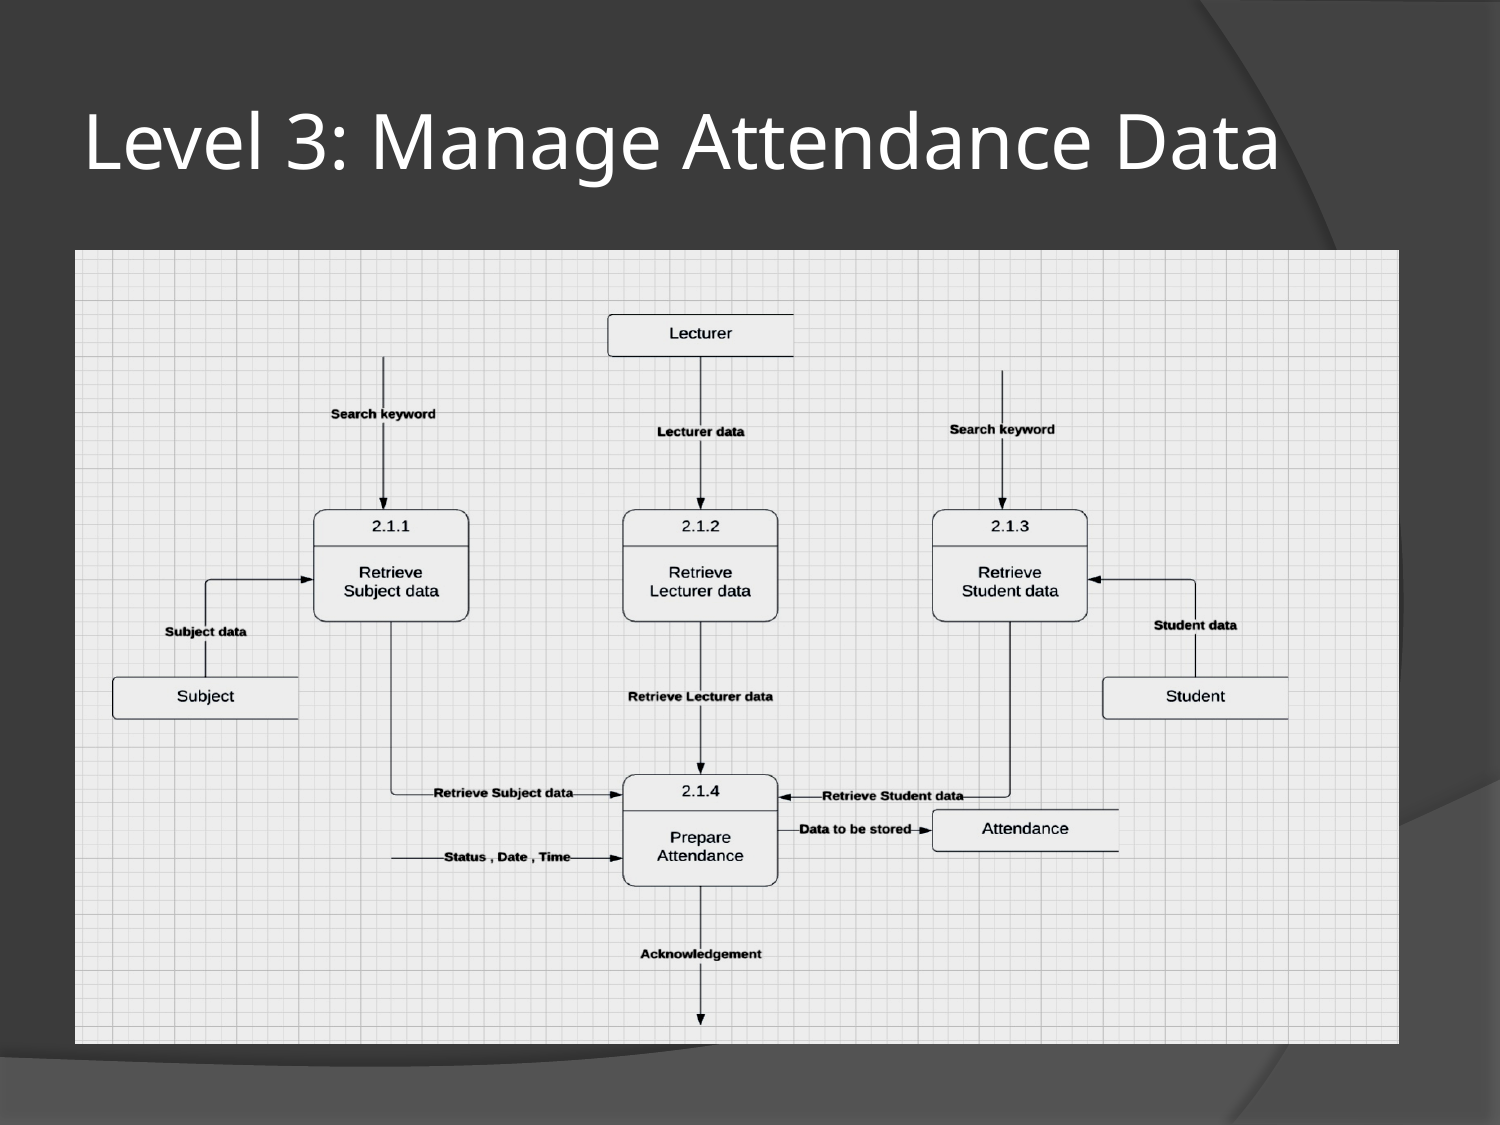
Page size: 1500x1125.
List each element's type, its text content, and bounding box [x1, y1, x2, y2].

title Level 3: Manage Attendance Data [75, 45, 1300, 233]
picture [74, 250, 1399, 1045]
